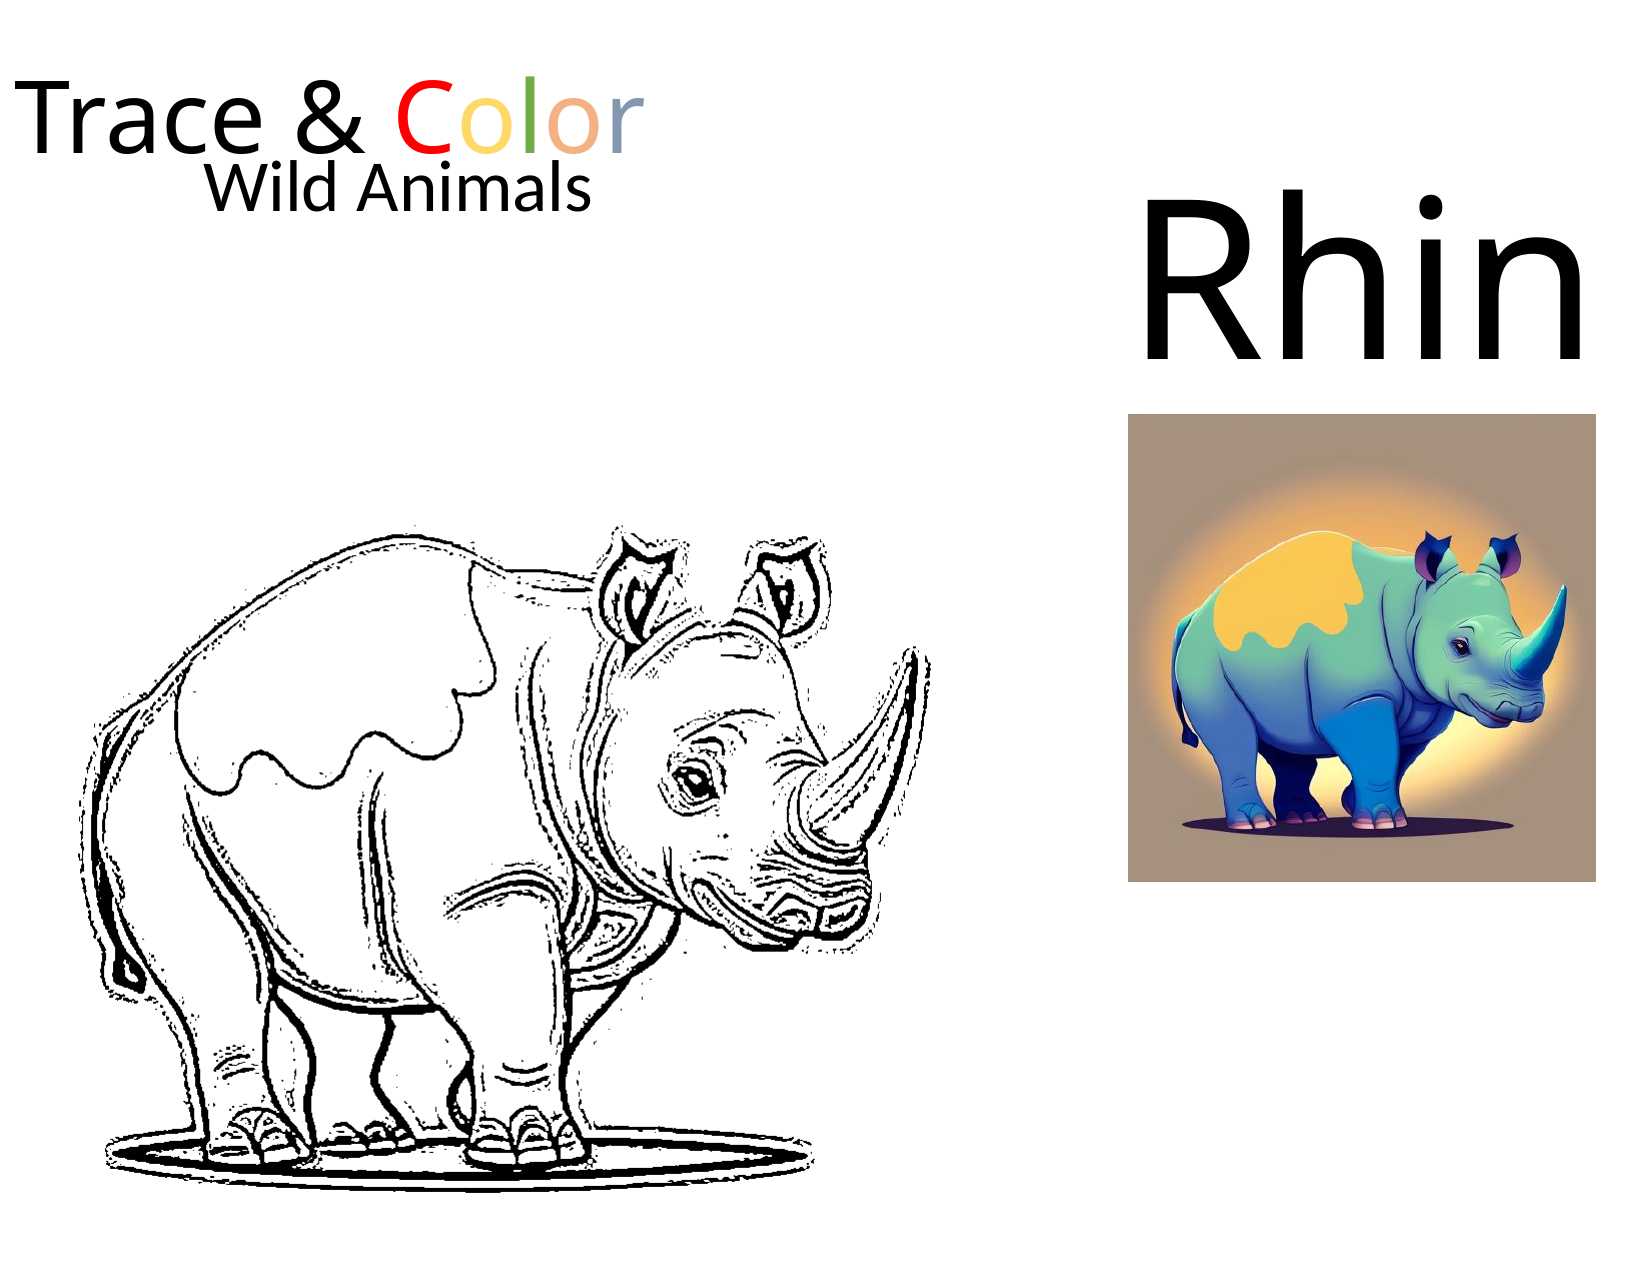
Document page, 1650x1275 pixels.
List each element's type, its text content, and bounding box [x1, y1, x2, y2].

text_box Rhino [1074, 129, 1650, 679]
text_box Wild Animals [14, 130, 783, 234]
picture [1128, 414, 1596, 882]
picture [0, 295, 979, 1275]
text_box Trace & Color [0, 45, 827, 181]
